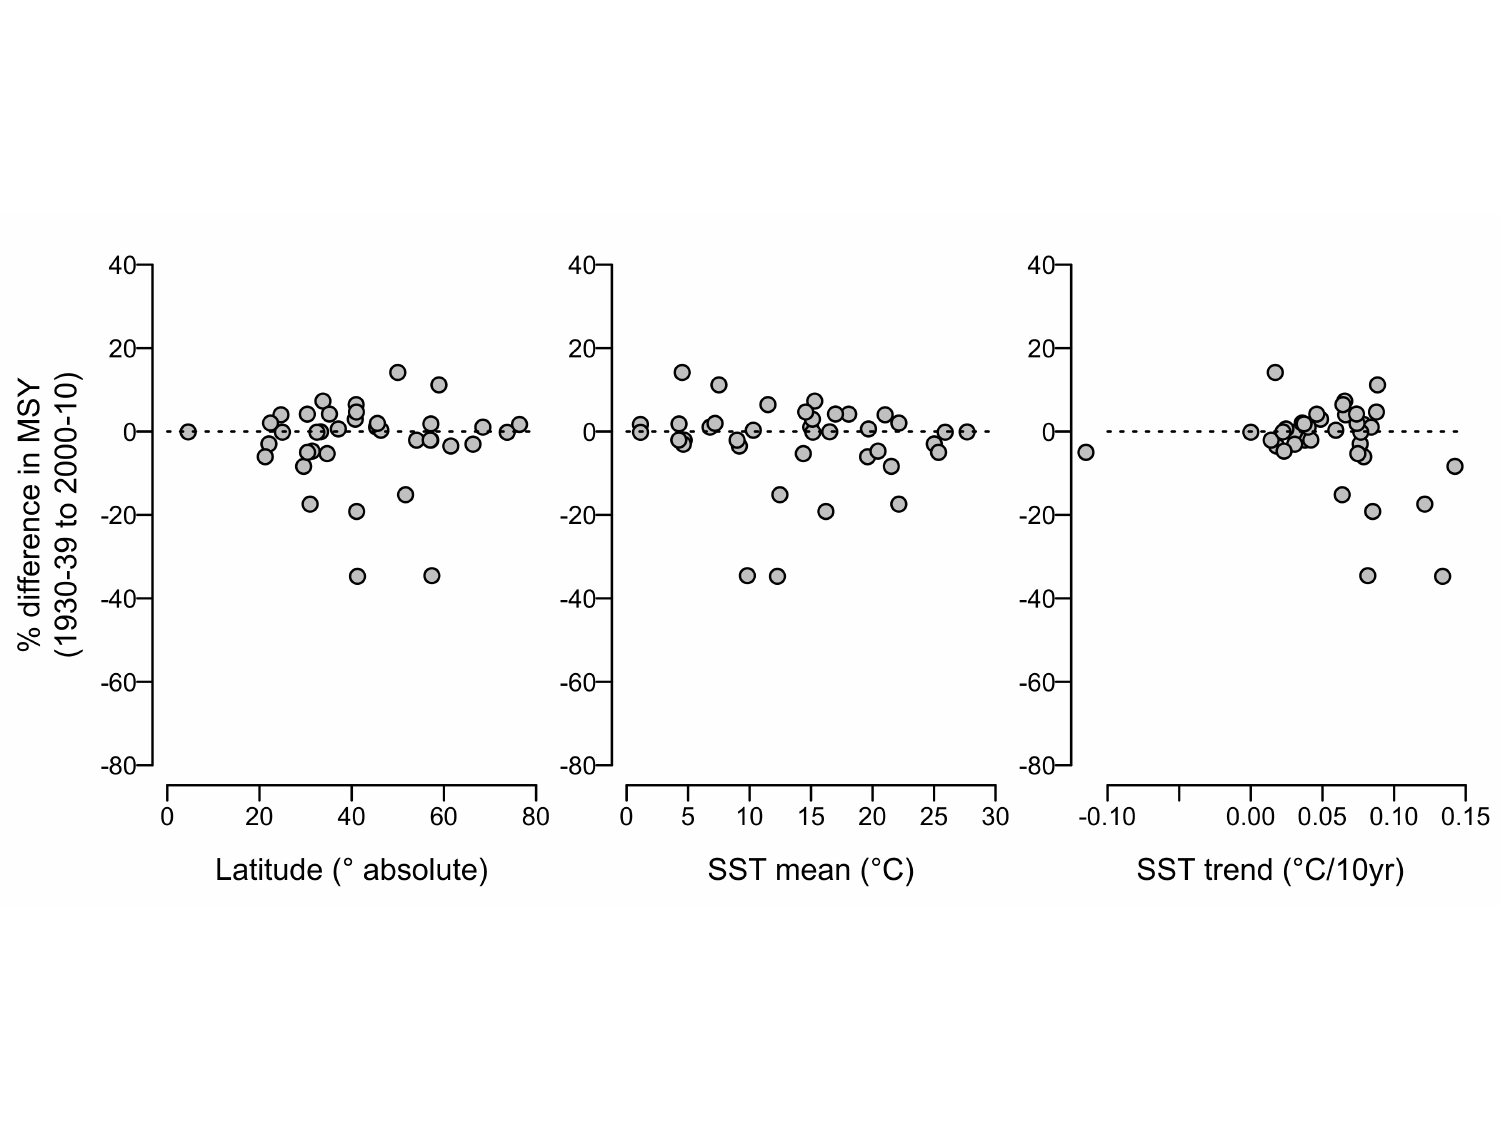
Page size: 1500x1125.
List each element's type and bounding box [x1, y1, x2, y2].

picture [0, 214, 1500, 907]
